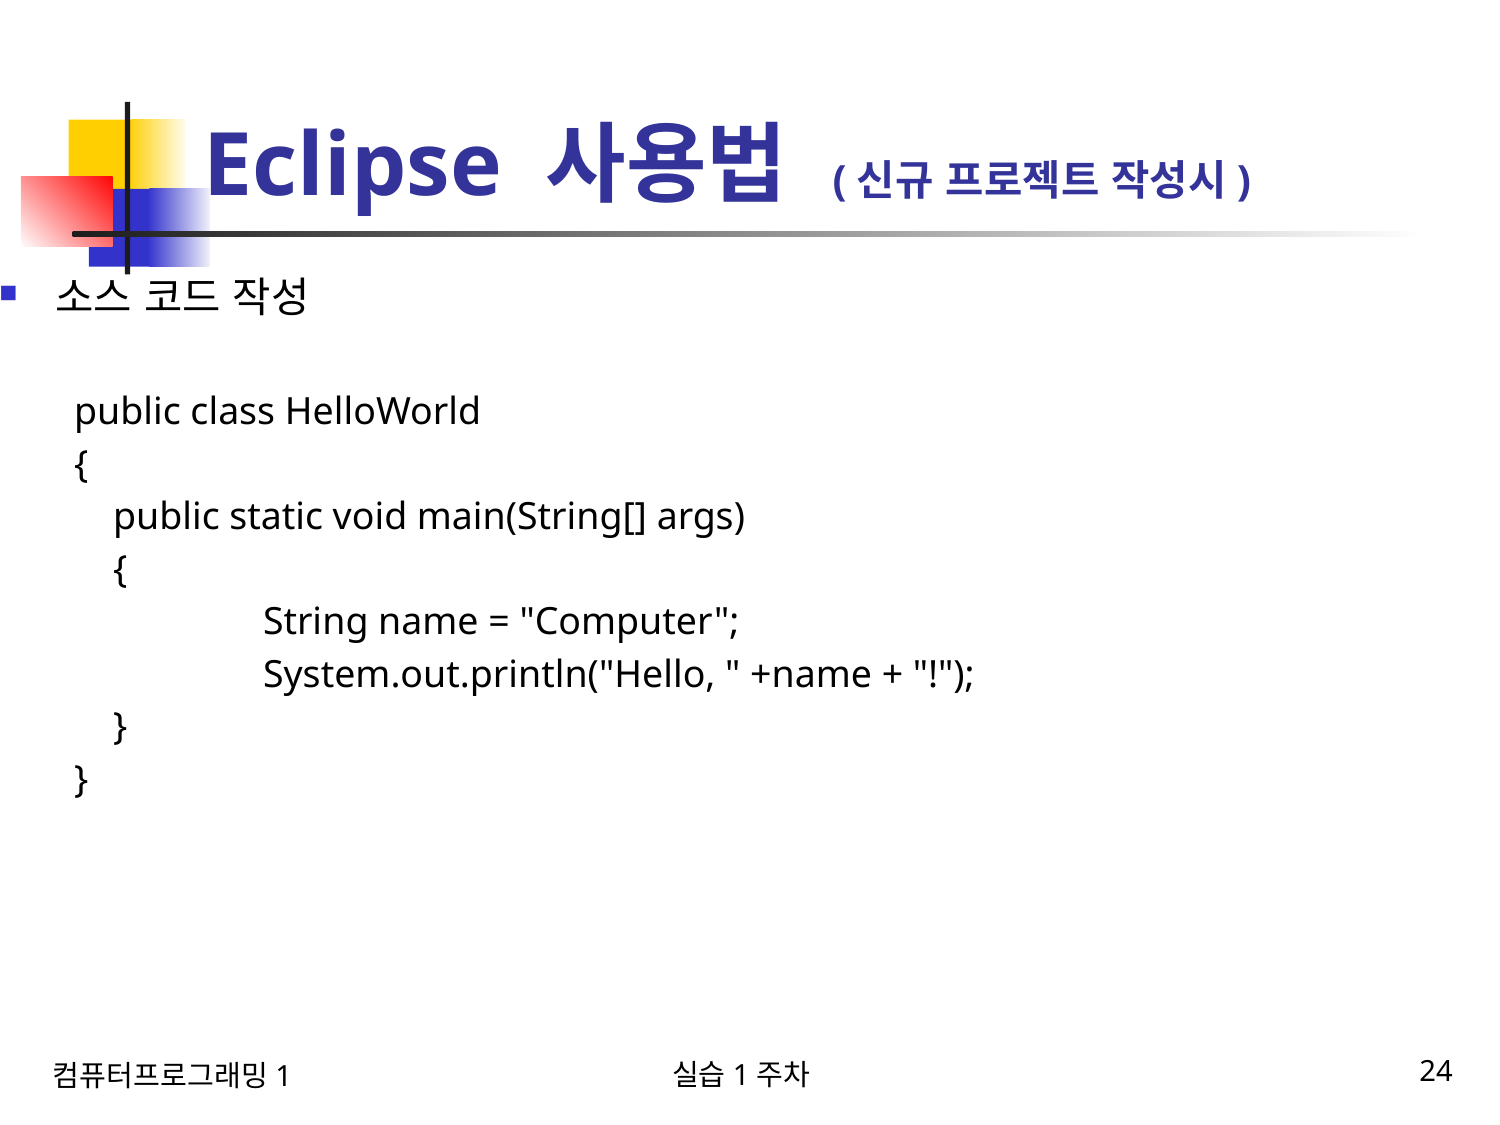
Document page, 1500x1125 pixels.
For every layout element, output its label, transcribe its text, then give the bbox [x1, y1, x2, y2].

slide_number 컴퓨터프로그래밍1 [37, 1024, 385, 1101]
text_box 소스 코드 작성 public class HelloWorld { public static void main(String[] args) { String name = "Computer"; System.out.println("Hello, " +name + "!"); } } [0, 263, 1213, 1015]
title Eclipse 사용법 (신규 프로젝트 작성시) [188, 34, 1468, 221]
footer 실습1주차 [503, 1023, 980, 1100]
slide_number 24 [1154, 1023, 1468, 1100]
